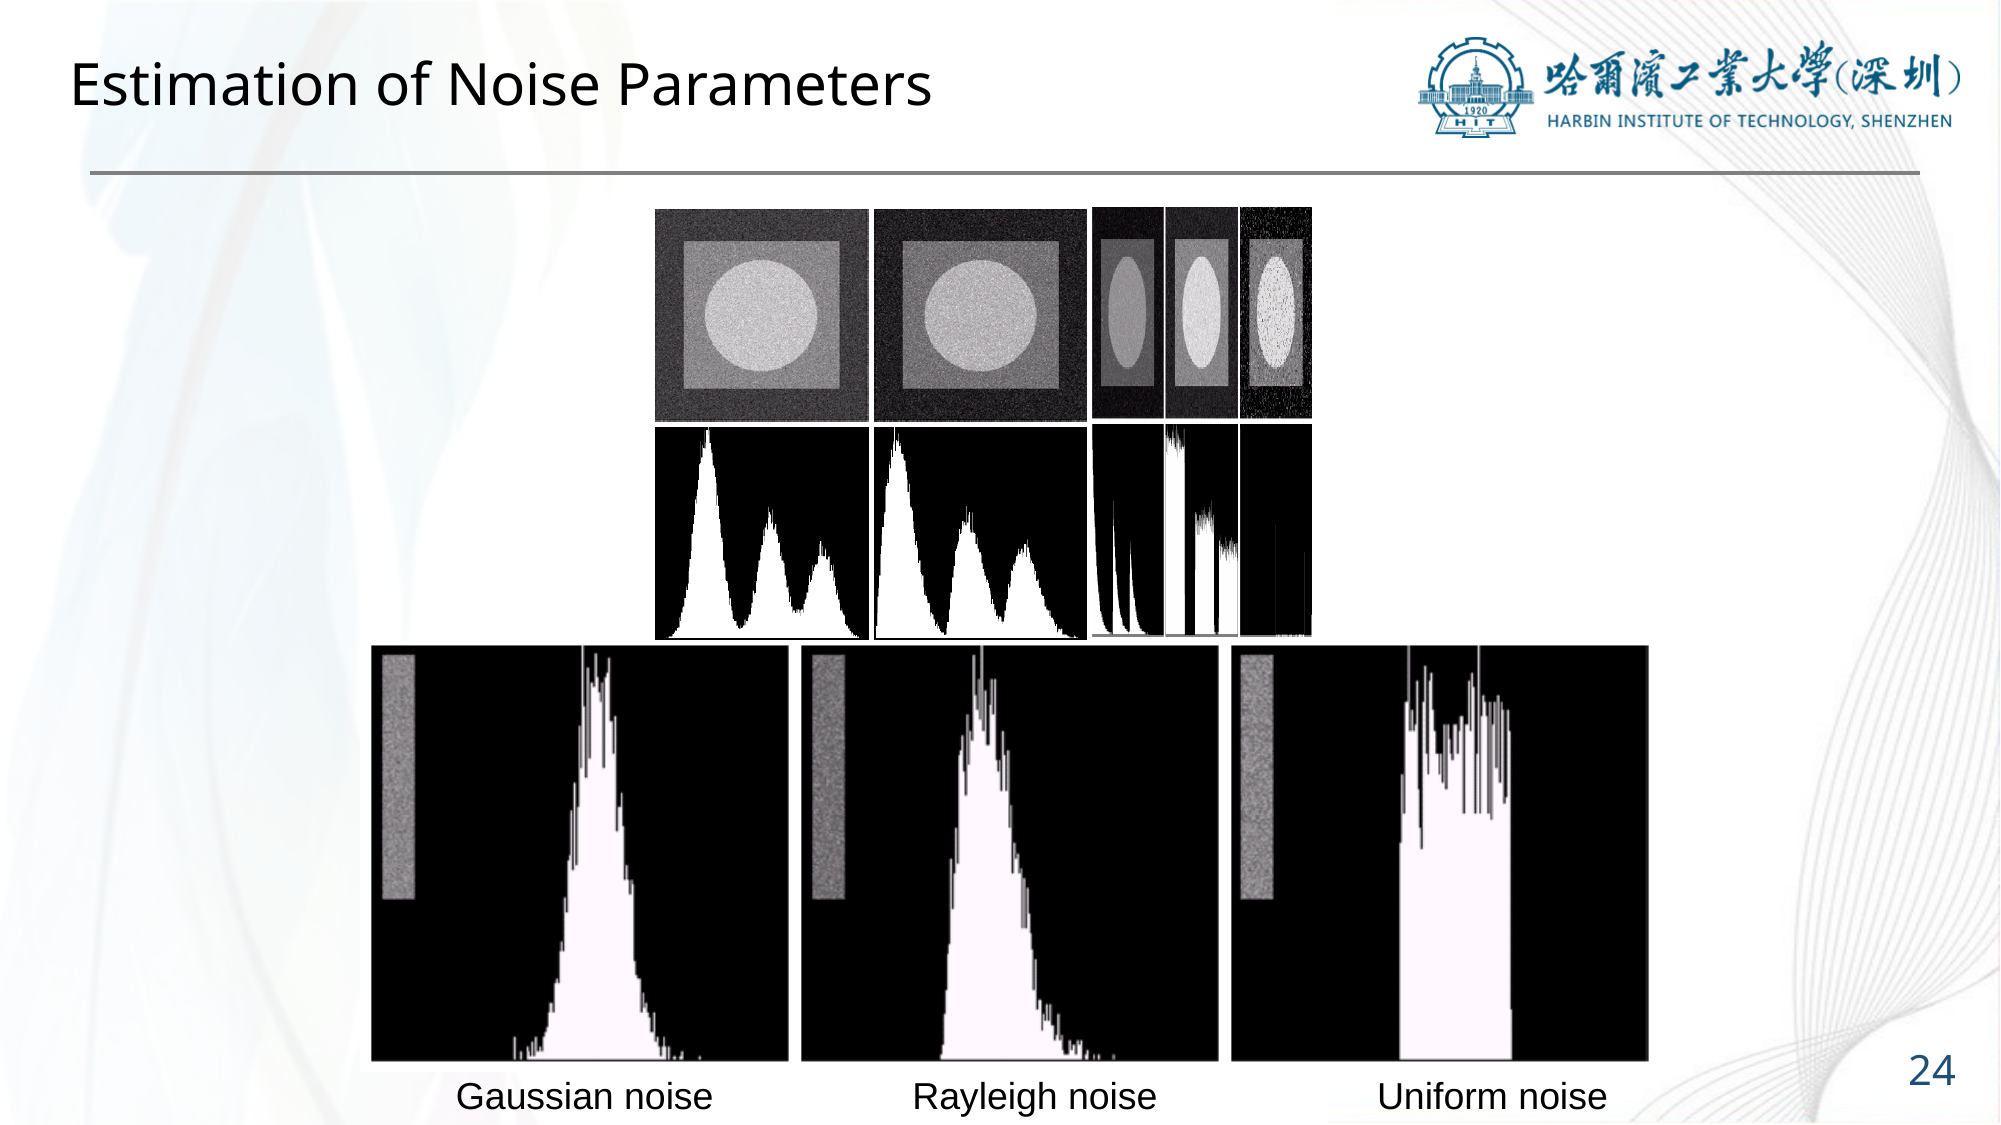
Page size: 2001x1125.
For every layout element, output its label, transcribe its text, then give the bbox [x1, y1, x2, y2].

picture [0, 0, 2001, 1125]
text_box Gaussian noise Rayleigh noise Uniform noise [441, 1072, 1625, 1125]
title Estimation of Noise Parameters [54, 0, 1385, 174]
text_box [648, 204, 1312, 643]
slide_number 24 [1521, 1042, 1972, 1103]
